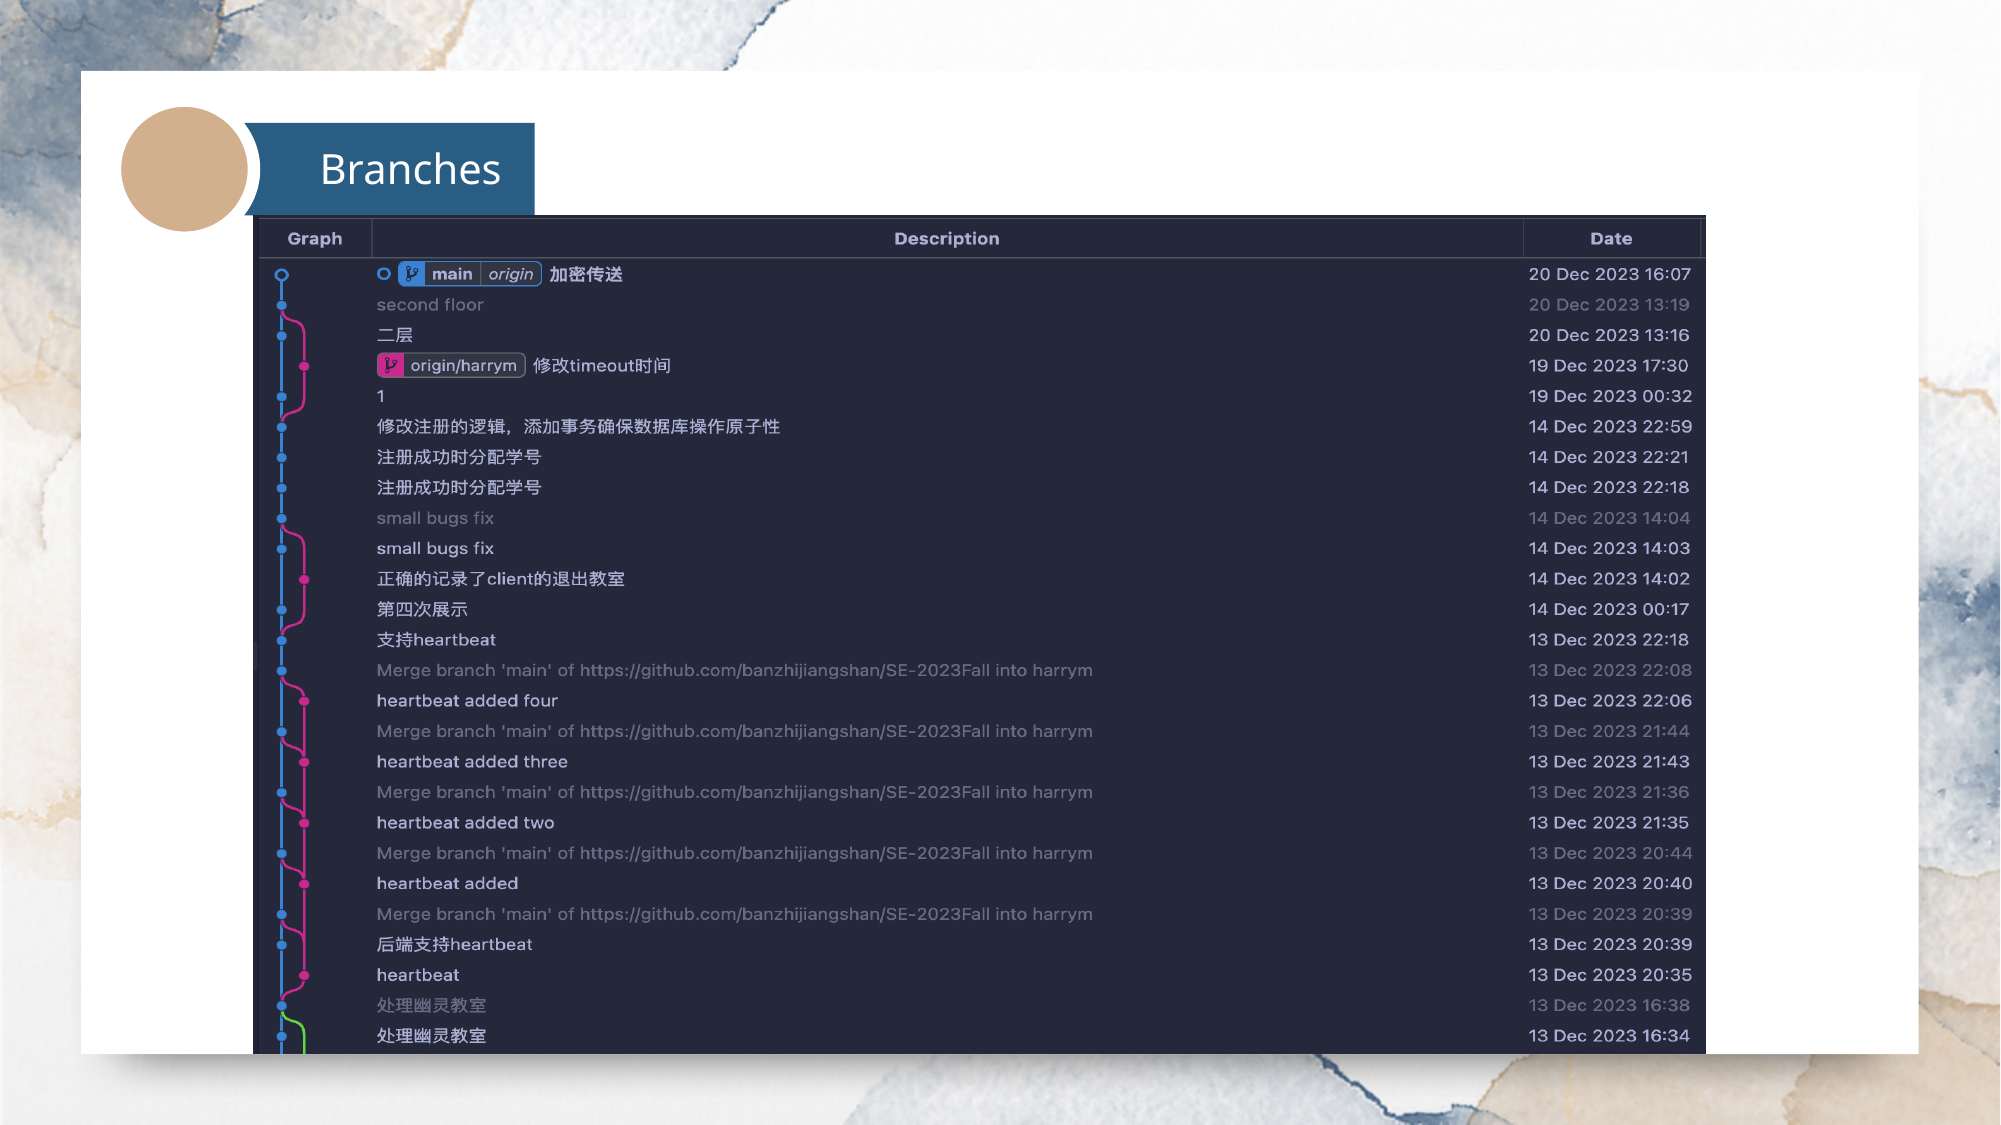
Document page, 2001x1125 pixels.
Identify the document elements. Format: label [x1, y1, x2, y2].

picture [0, 0, 2001, 1125]
text_box [304, 135, 714, 215]
text_box [80, 70, 1920, 1055]
text_box [113, 99, 256, 239]
text_box [237, 122, 536, 217]
